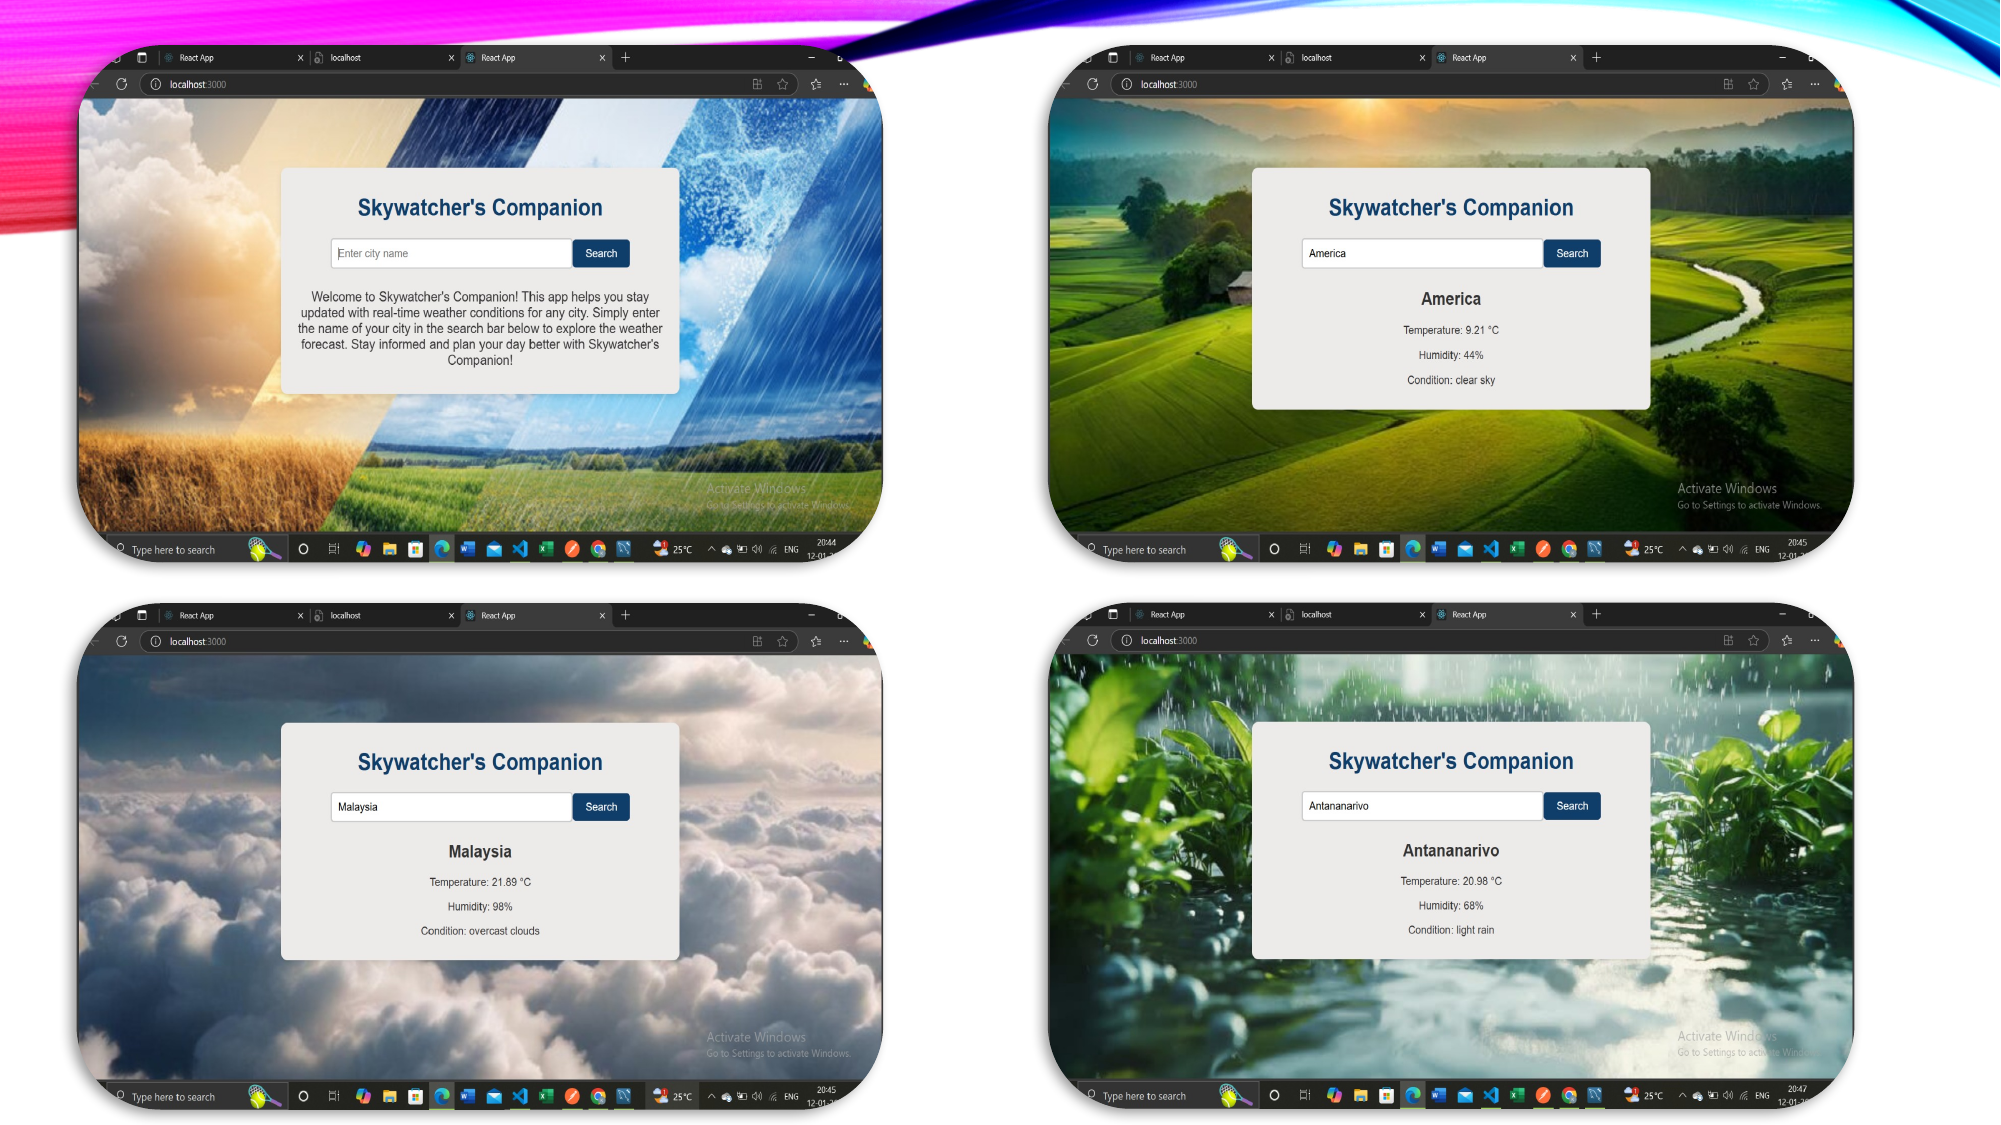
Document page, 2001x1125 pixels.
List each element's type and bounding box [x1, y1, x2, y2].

picture [76, 602, 884, 1110]
picture [0, 0, 2000, 563]
picture [1047, 602, 1855, 1110]
picture [1910, 0, 2000, 45]
picture [1890, 0, 2000, 75]
